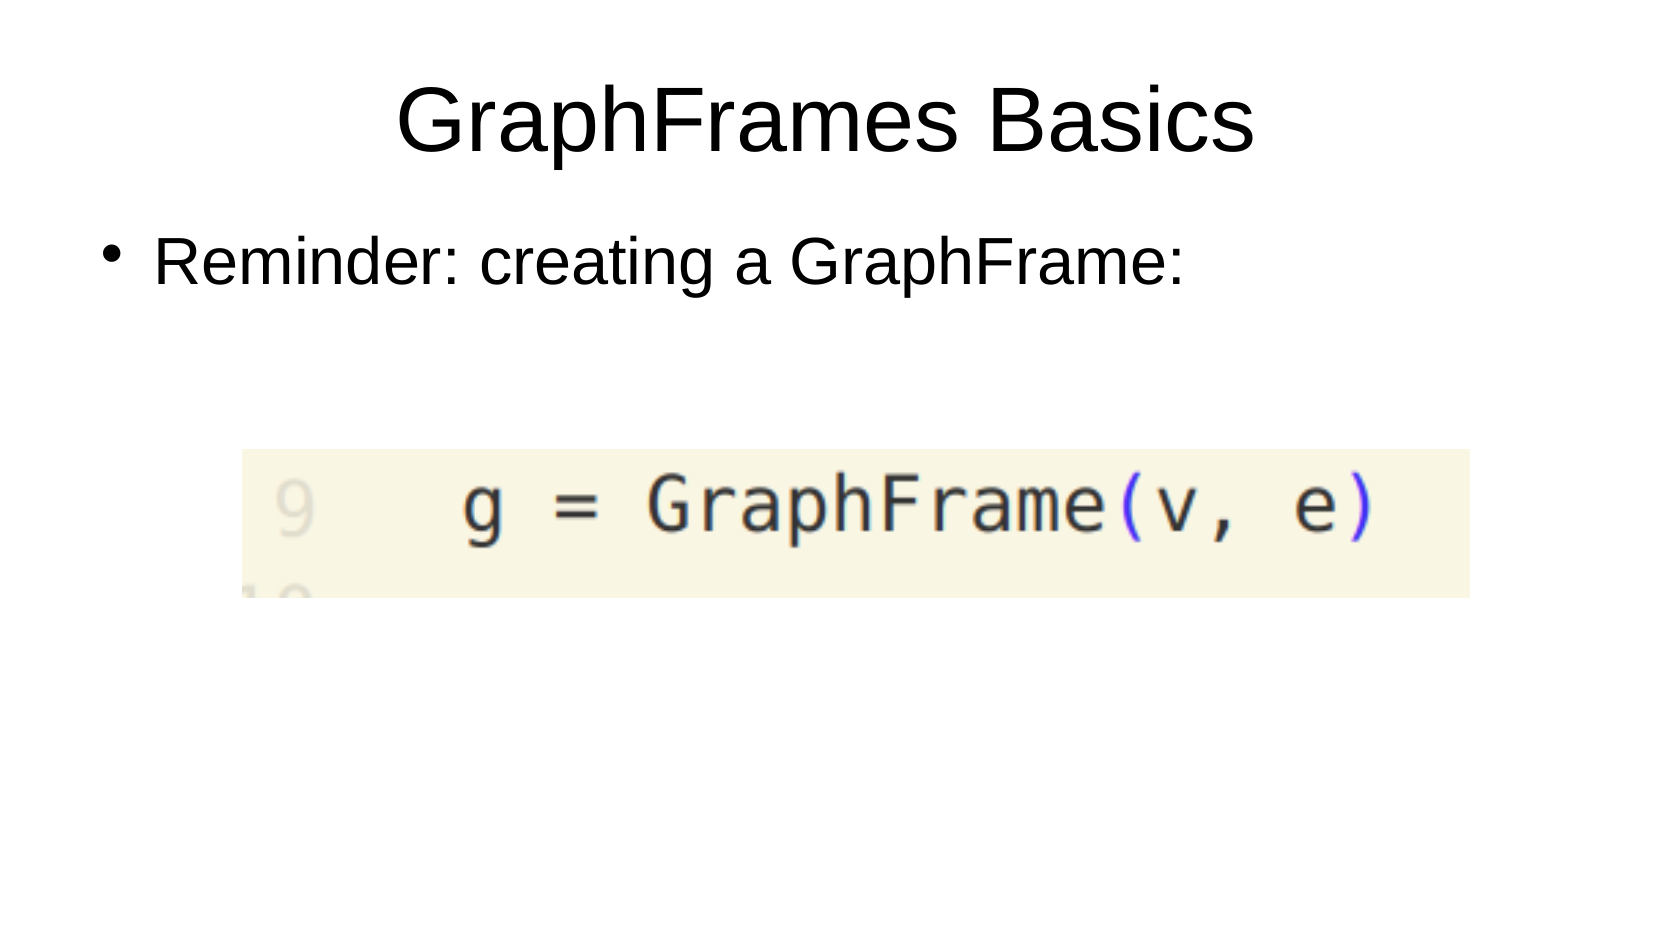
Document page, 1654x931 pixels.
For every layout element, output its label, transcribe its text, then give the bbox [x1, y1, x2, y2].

text_box GraphFrames Basics [82, 37, 1571, 193]
text_box Reminder: creating a GraphFrame: [82, 217, 1571, 361]
picture [242, 449, 1470, 598]
